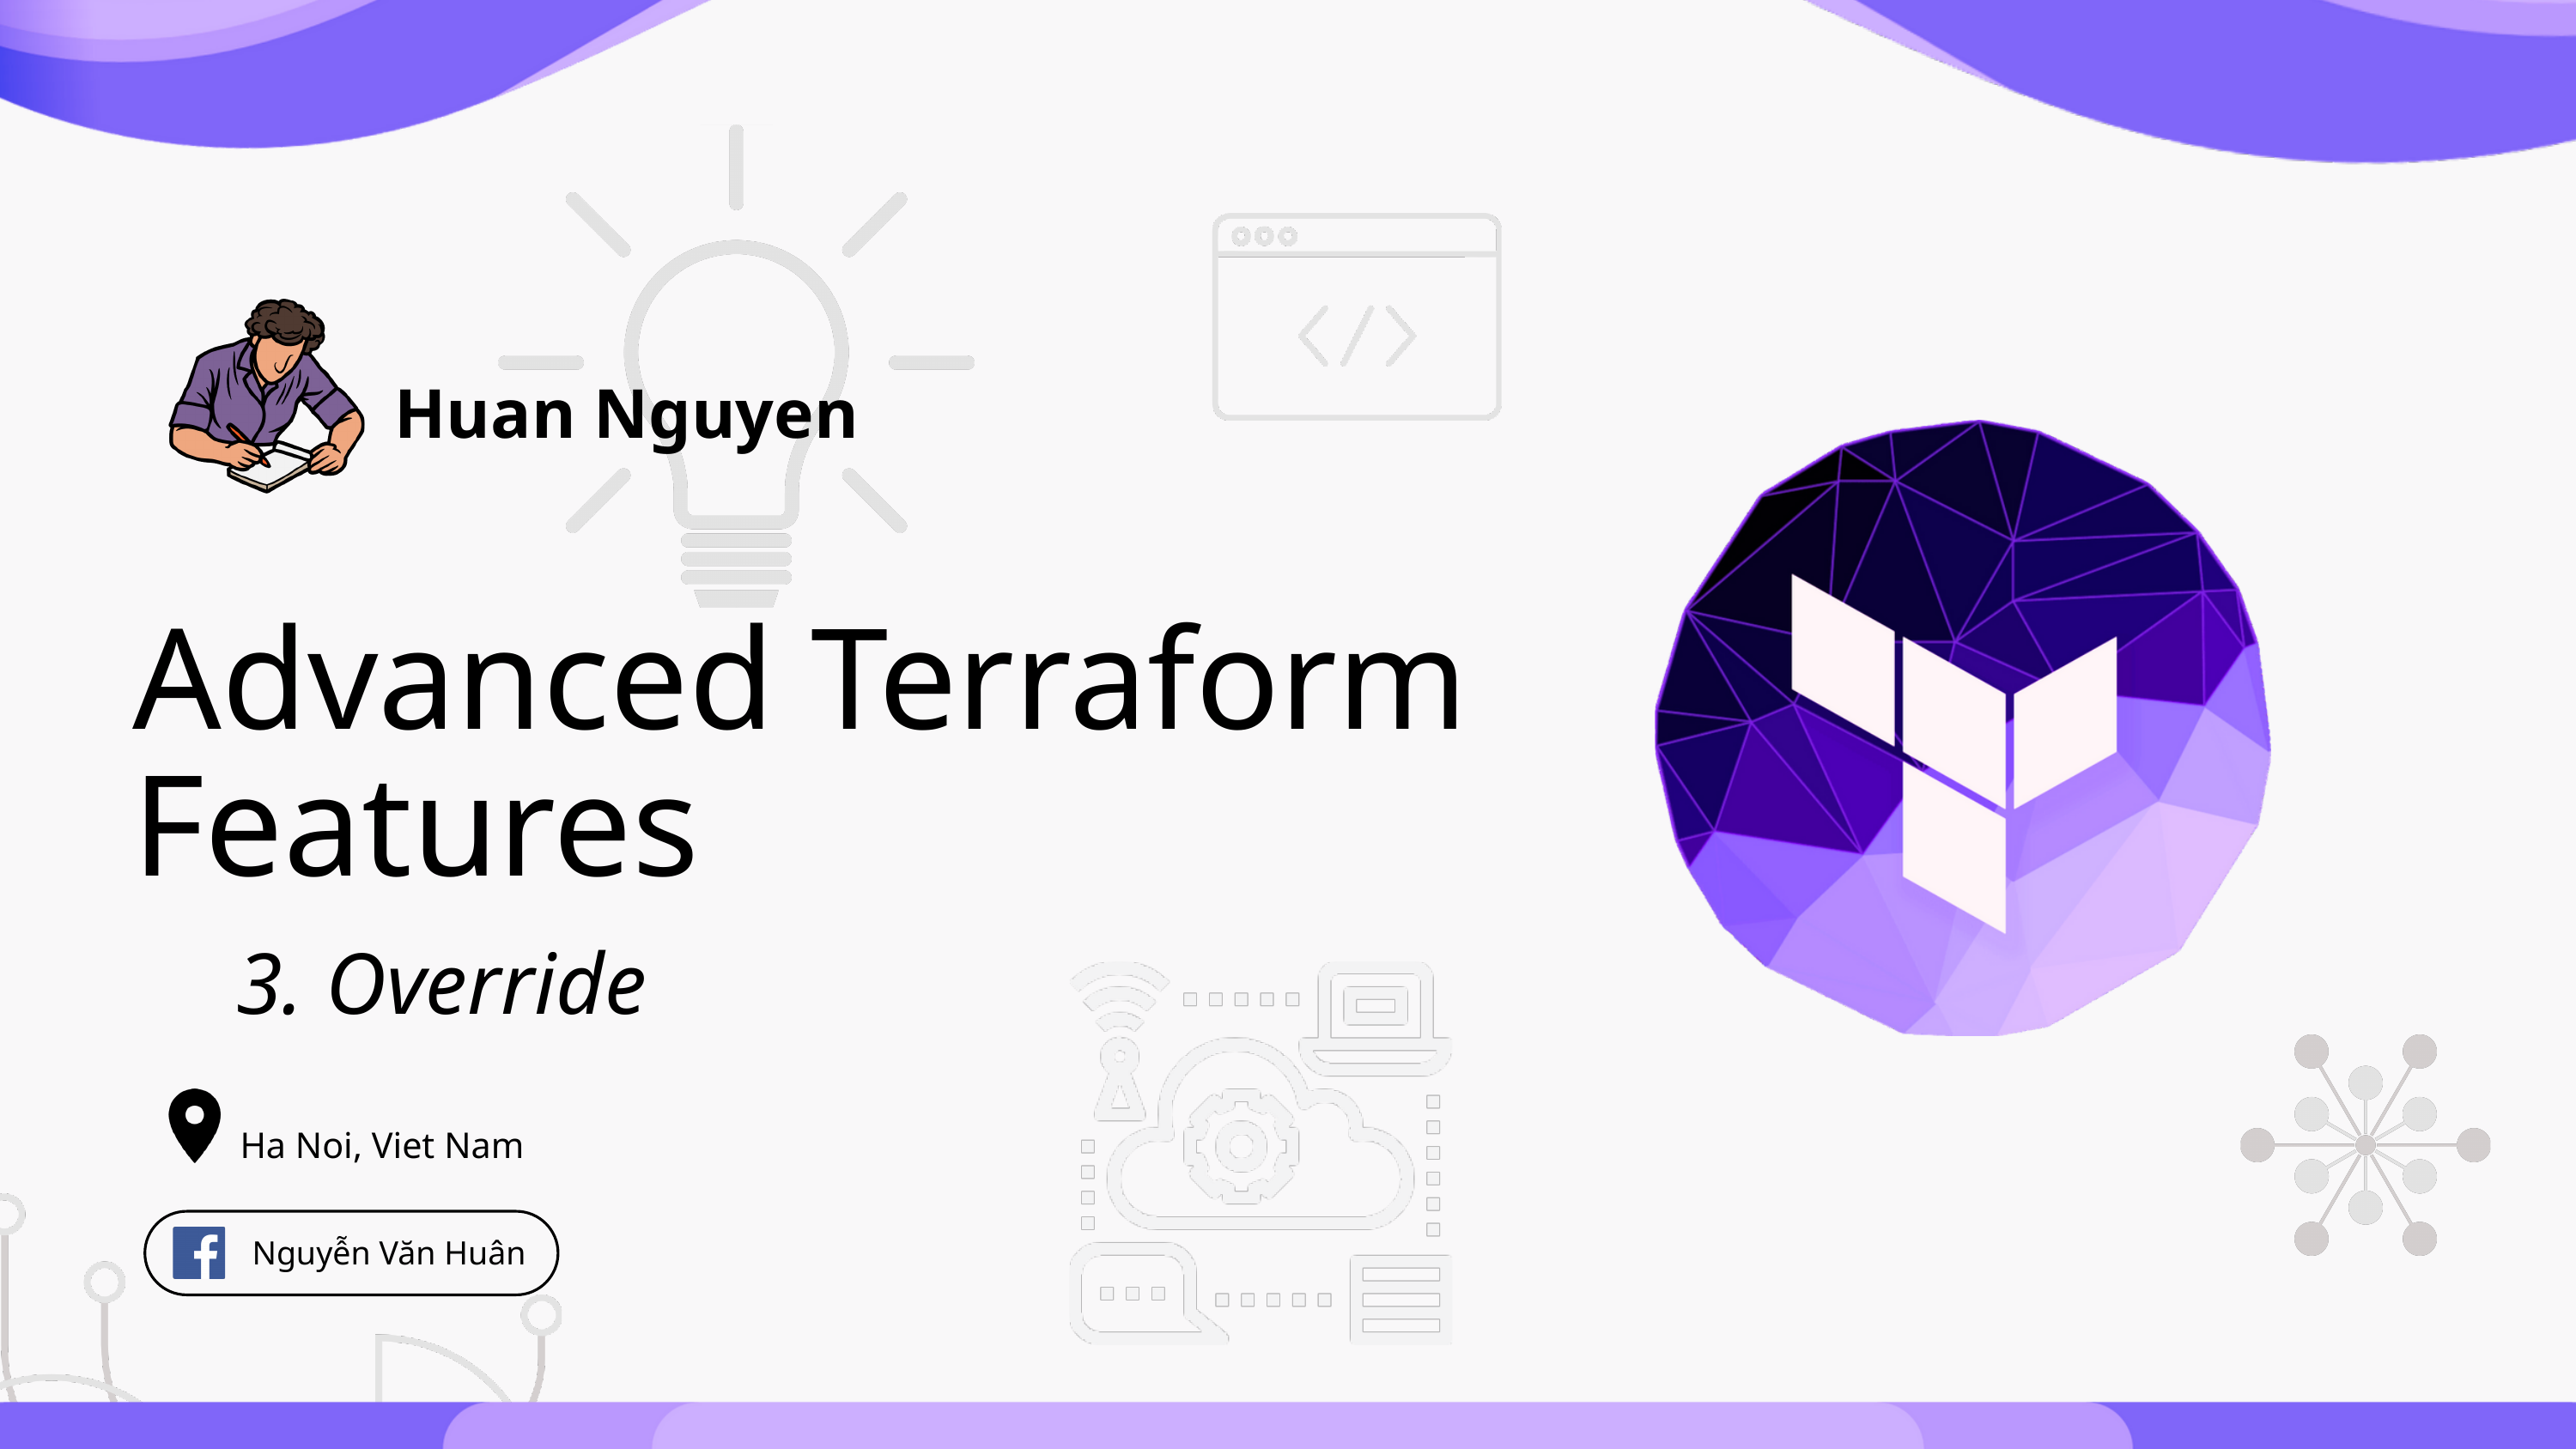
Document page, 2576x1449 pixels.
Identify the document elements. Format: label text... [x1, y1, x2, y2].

text_box Ha Noi, Viet Nam [240, 1116, 621, 1166]
text_box [168, 299, 365, 494]
text_box [0, 1192, 562, 1389]
text_box [1655, 420, 2271, 1036]
text_box [0, 1389, 2576, 1449]
text_box [168, 1088, 221, 1163]
text_box [2240, 1034, 2491, 1256]
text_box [144, 1210, 559, 1295]
text_box [1069, 1032, 1453, 1345]
text_box Advanced Terraform Features [132, 610, 1722, 904]
text_box 3. Override [235, 943, 1933, 1032]
text_box [498, 452, 975, 608]
text_box [0, 0, 1108, 222]
text_box [1108, 0, 2576, 271]
text_box [498, 222, 975, 356]
text_box [1212, 271, 1502, 421]
text_box Huan Nguyen [394, 356, 1183, 452]
